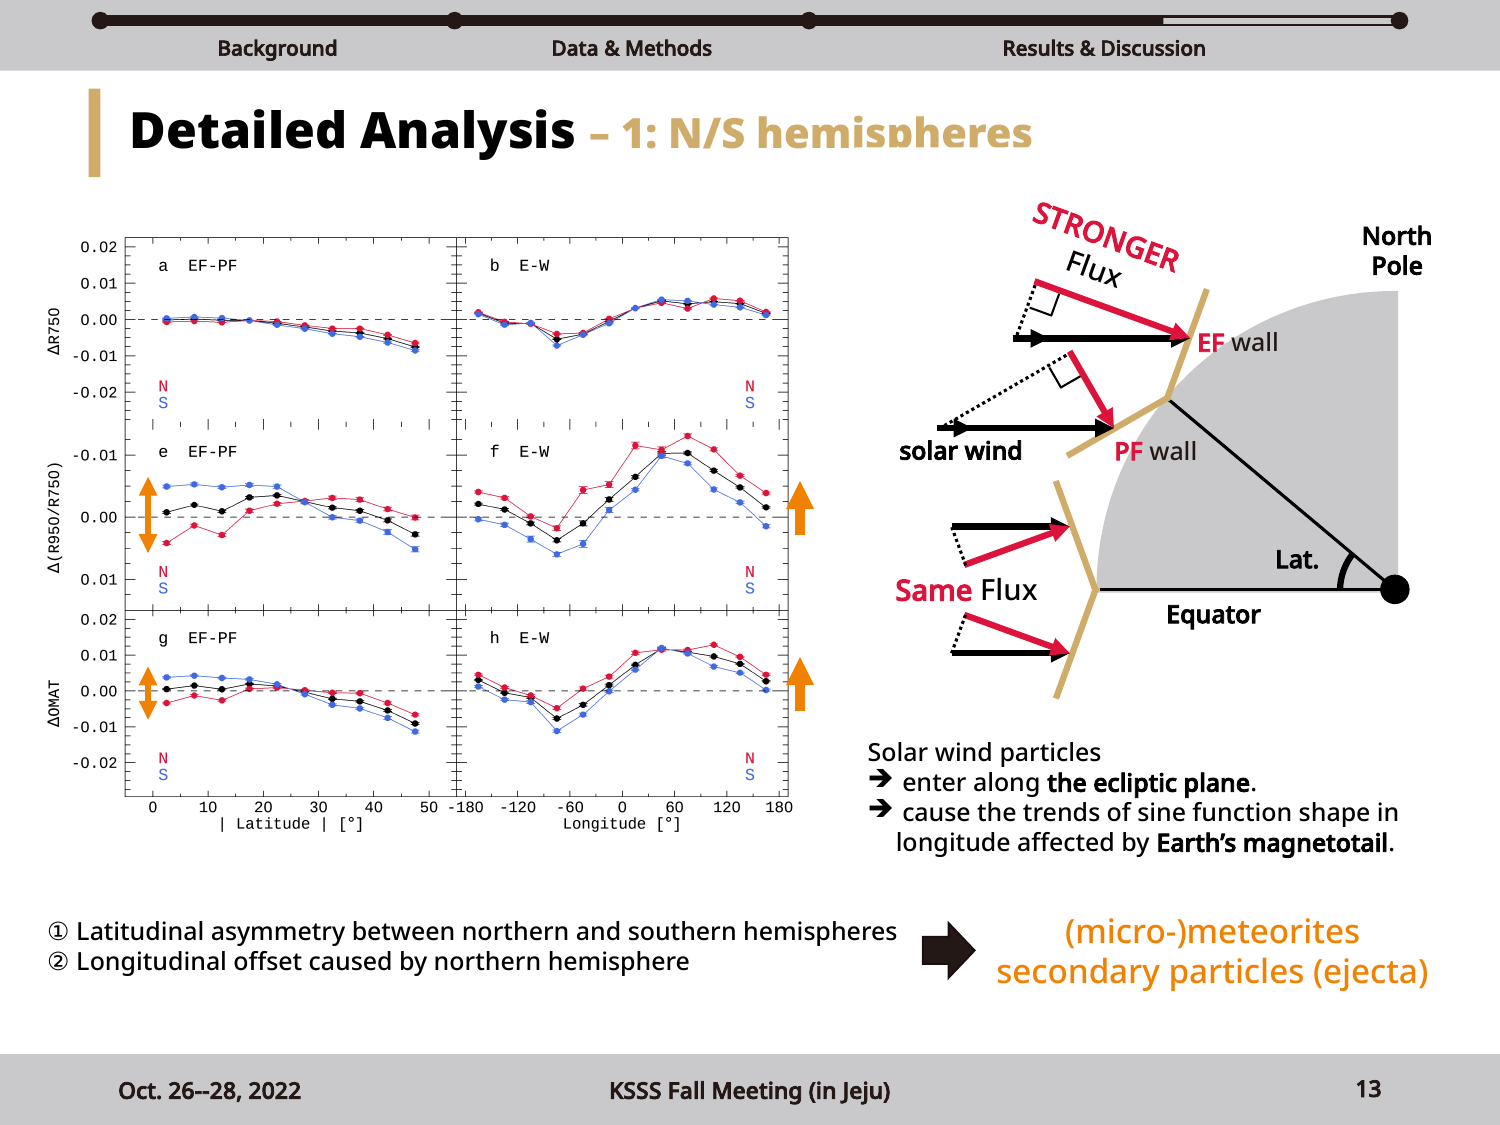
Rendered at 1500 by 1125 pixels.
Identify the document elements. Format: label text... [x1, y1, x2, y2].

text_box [839, 147, 1500, 885]
picture [34, 228, 796, 838]
title Detailed Analysis – 1: N/S hemispheres [100, 88, 1400, 178]
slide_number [103, 1065, 441, 1114]
slide_number 13 [1059, 1065, 1397, 1114]
text_box ① Latitudinal asymmetry between northern and southern hemispheres ② Longitudinal offset caused by northern hemisphere [32, 907, 922, 983]
text_box (micro-)meteorites secondary particles (ejecta) [981, 903, 1444, 998]
footer KSSS Fall Meeting (in Jeju) [496, 1065, 1004, 1114]
text_box [99, 15, 1164, 26]
text_box [921, 920, 976, 981]
